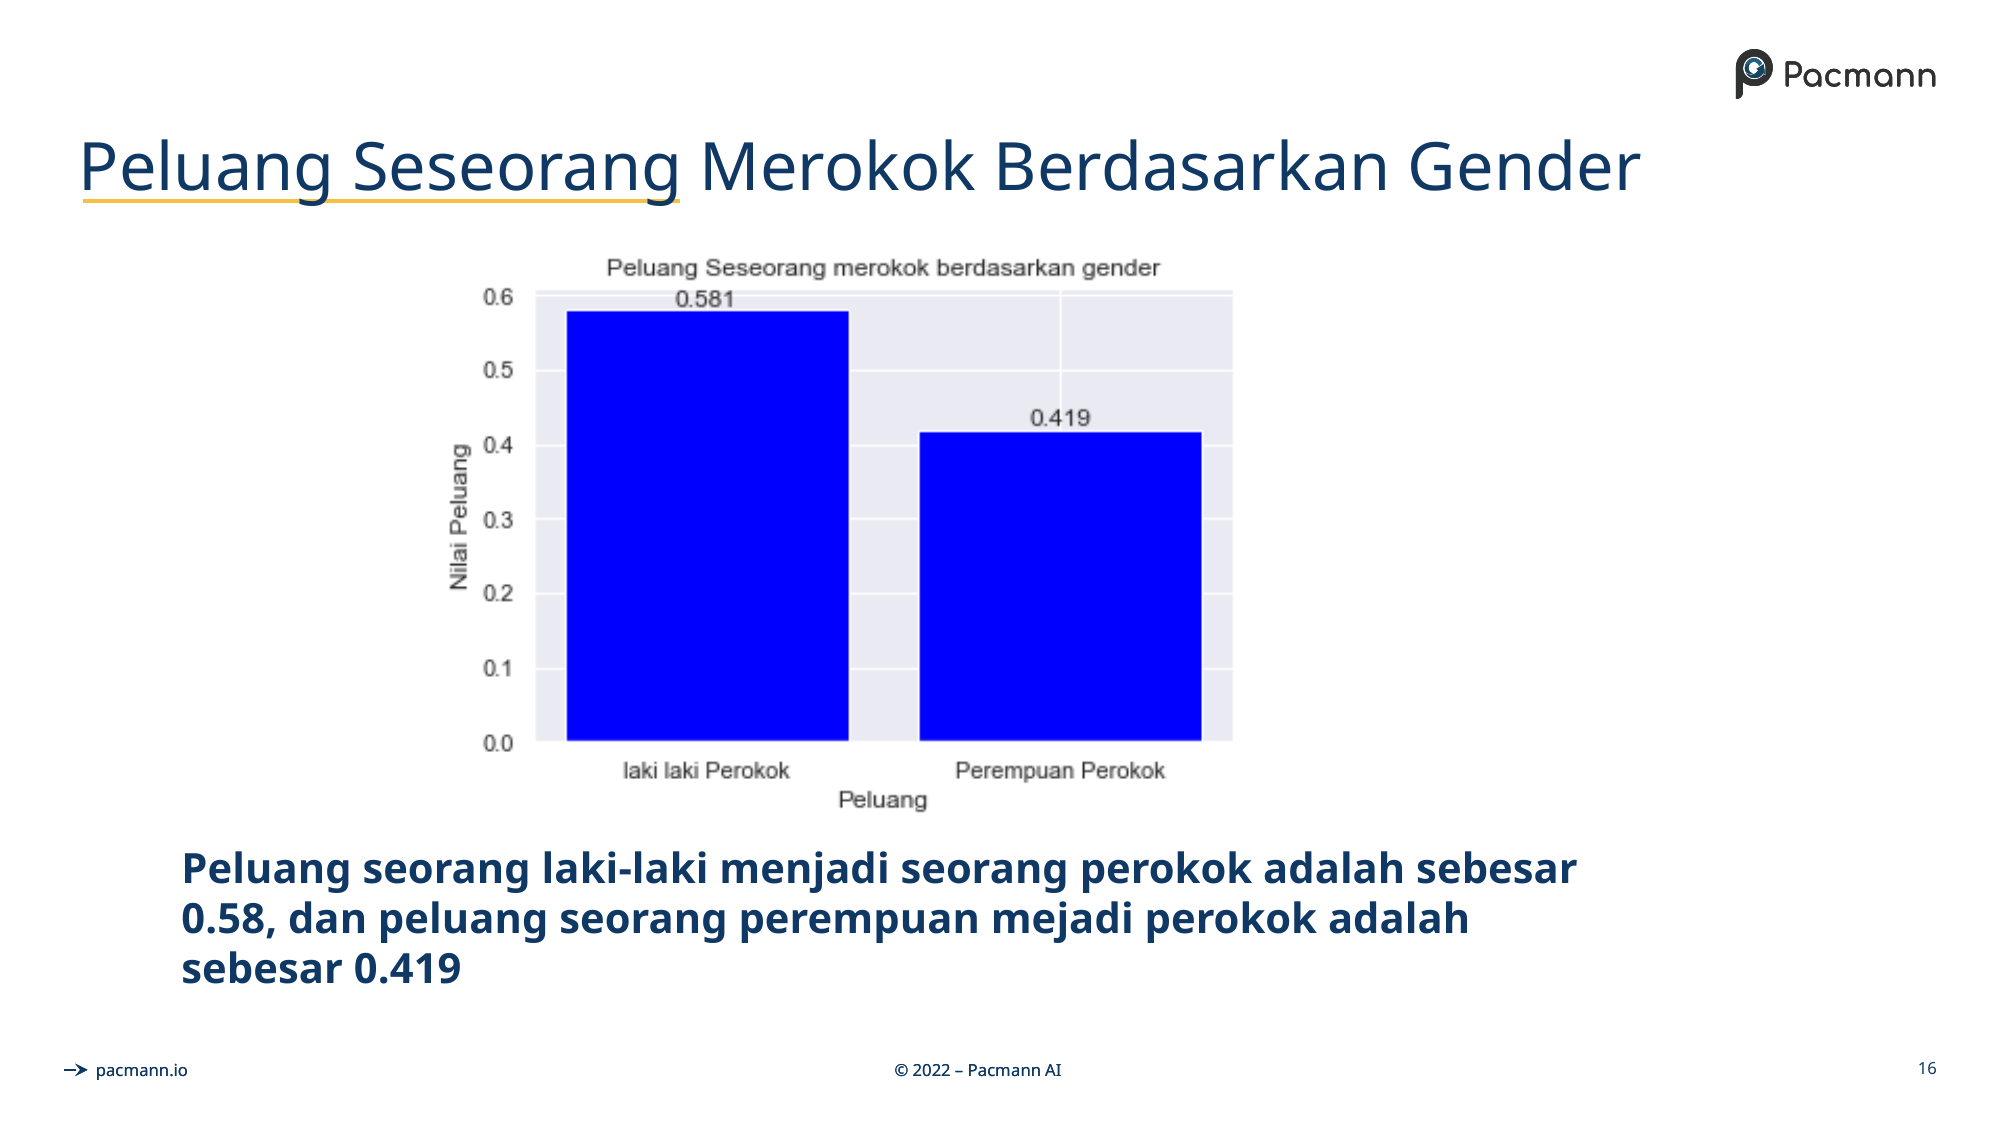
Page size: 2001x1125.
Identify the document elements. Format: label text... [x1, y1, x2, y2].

text_box Peluang seorang laki-laki menjadi seorang perokok adalah sebesar 0.58, dan peluang seorang perempuan mejadi perokok adalah sebesar 0.419 [166, 834, 1650, 1000]
picture [1707, 36, 1966, 112]
title Peluang Seseorang Merokok Berdasarkan Gender [63, 59, 1935, 278]
picture [438, 245, 1248, 827]
